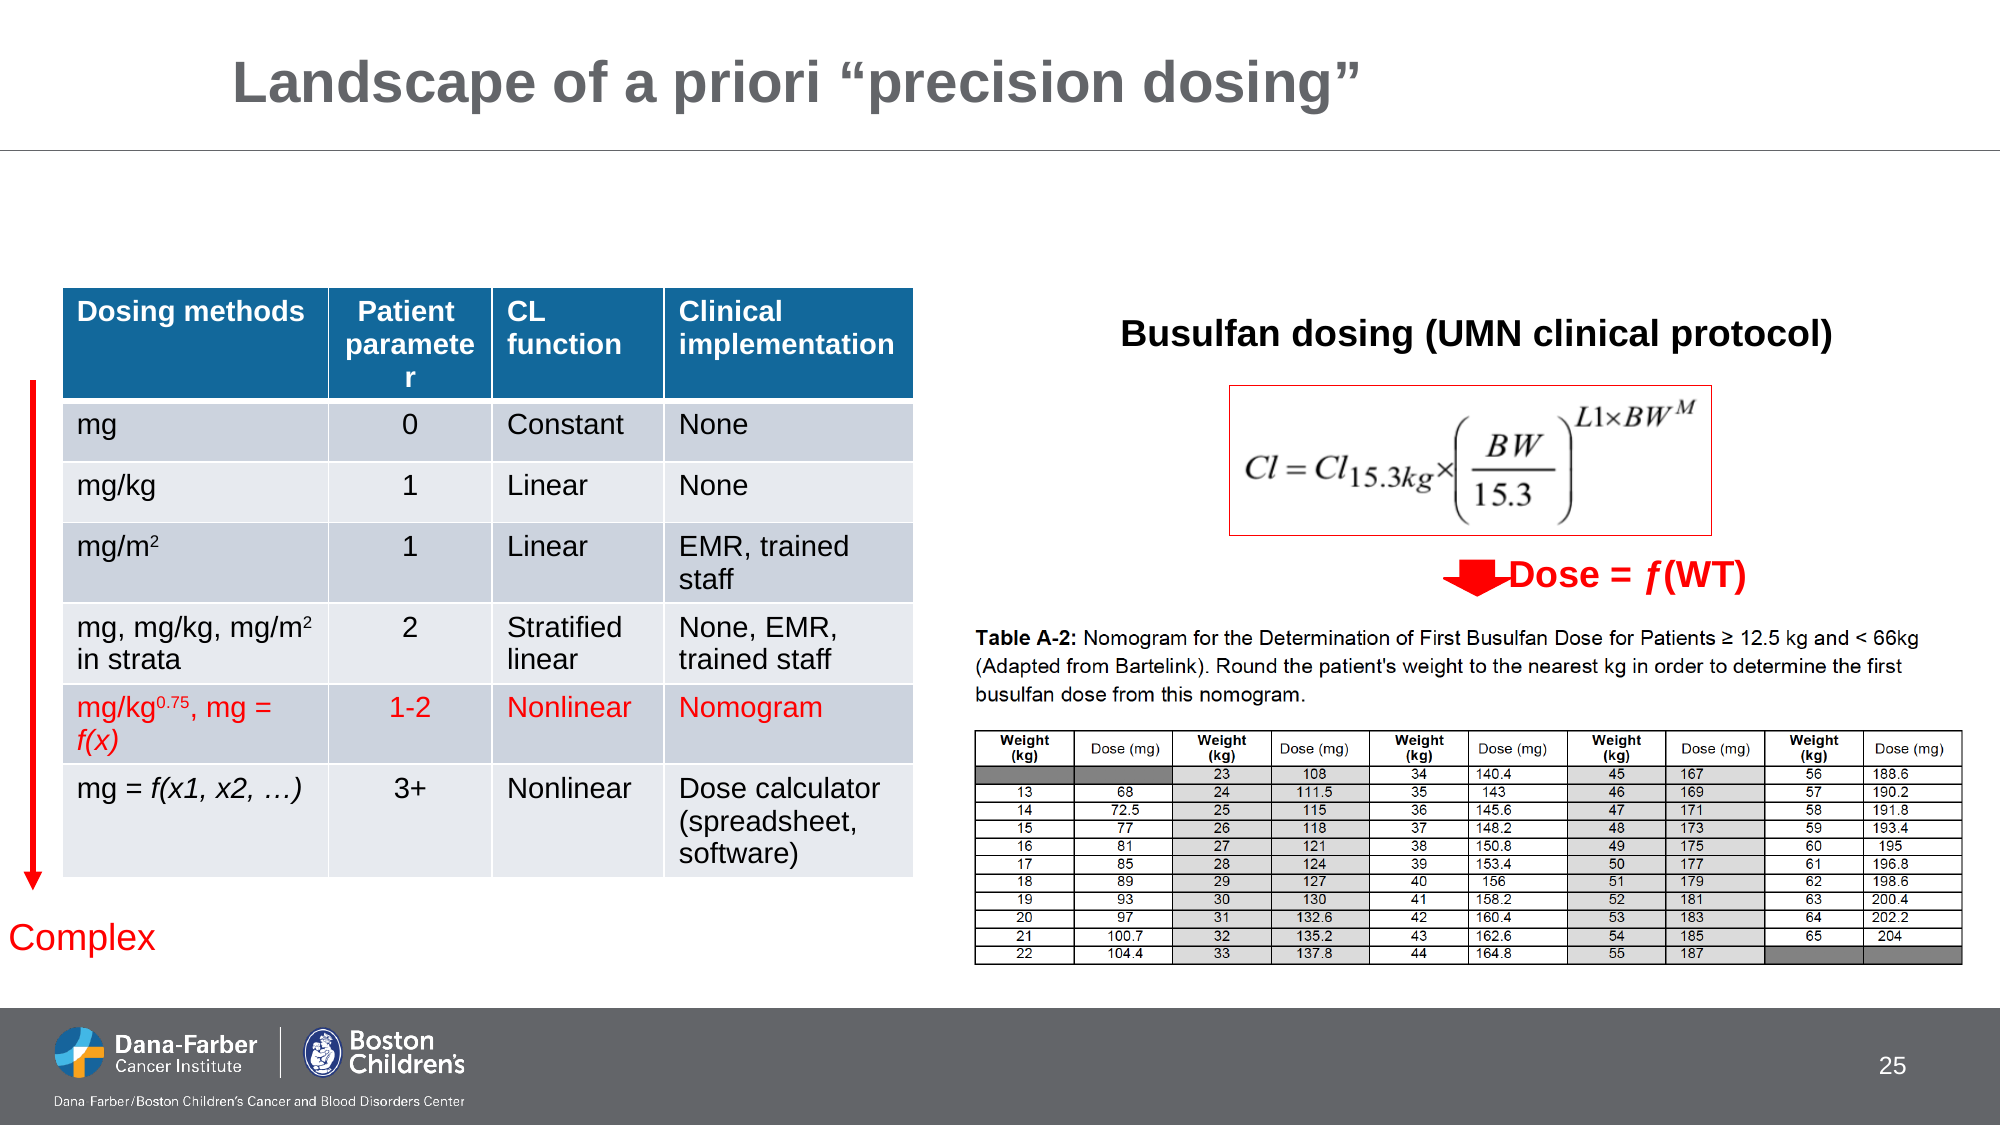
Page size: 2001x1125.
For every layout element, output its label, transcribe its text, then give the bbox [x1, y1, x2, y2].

table_cell 0 [329, 404, 491, 461]
title Landscape of a priori “precision dosing” [218, 44, 1863, 160]
table_cell EMR, trained staff [665, 523, 913, 602]
table_cell mg = f(x1, x2, …) [63, 765, 328, 877]
table_cell mg [63, 404, 328, 461]
table_cell Stratified linear [493, 604, 663, 683]
table_cell 1 [329, 463, 491, 522]
table_cell Linear [493, 463, 663, 522]
table_cell Nomogram [665, 685, 913, 763]
table_cell mg/kg0.75, mg = f(x) [63, 685, 328, 763]
table_cell Nonlinear [493, 765, 663, 877]
table_cell mg/kg [63, 463, 328, 522]
table_header Clinical implementation [665, 288, 913, 398]
table_cell mg, mg/kg, mg/m2 in strata [63, 604, 328, 683]
text_box Complex [0, 905, 171, 966]
text_box Dose = ƒ(WT) [1493, 542, 1762, 603]
text_box Busulfan dosing (UMN clinical protocol) [1105, 301, 1849, 361]
table_cell None, EMR, trained staff [665, 604, 913, 683]
picture [963, 619, 1970, 973]
table_cell 1 [329, 523, 491, 602]
table_cell 2 [329, 604, 491, 683]
table_header Patient parameter [329, 288, 491, 398]
table_cell Constant [493, 404, 663, 461]
table_cell 1-2 [329, 685, 491, 763]
table_cell mg/m2 [63, 523, 328, 602]
table_cell 3+ [329, 765, 491, 877]
table_cell None [665, 463, 913, 522]
table_header CL function [493, 288, 663, 398]
text_box [1443, 559, 1493, 597]
table_cell None [665, 404, 913, 461]
picture [1229, 385, 1712, 536]
table_cell Linear [493, 523, 663, 602]
table_header Dosing methods [63, 288, 328, 398]
table_cell Dose calculator (spreadsheet, software) [665, 765, 913, 877]
table_cell Nonlinear [493, 685, 663, 763]
